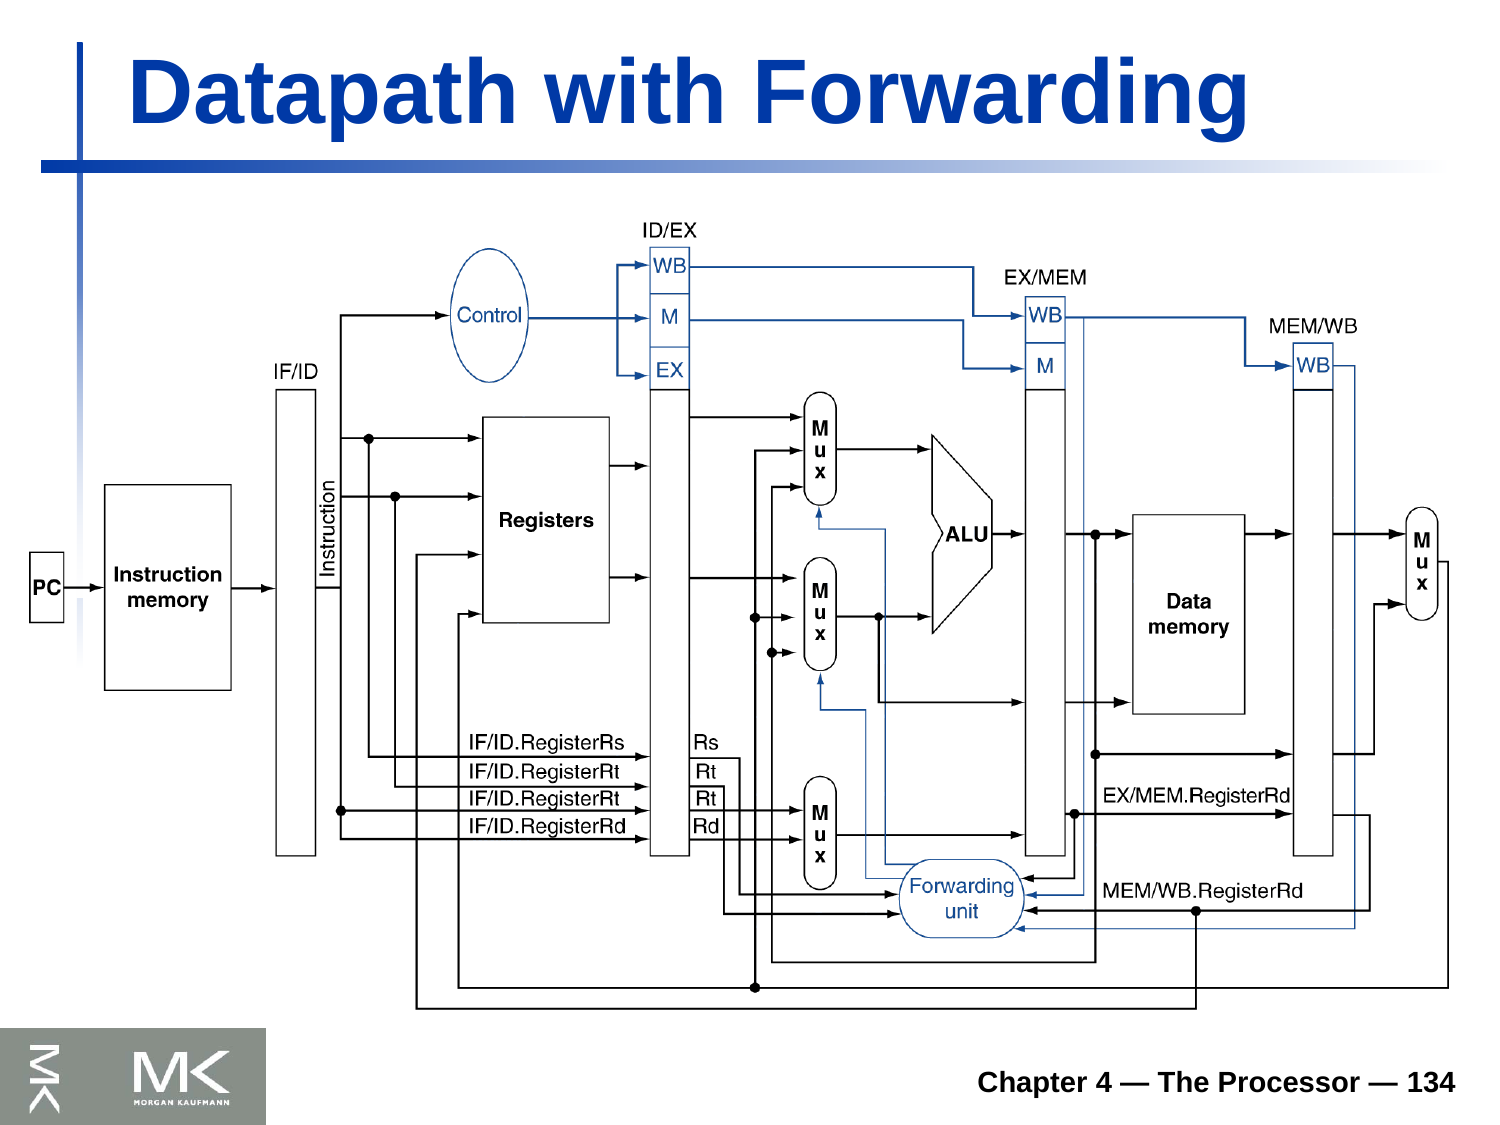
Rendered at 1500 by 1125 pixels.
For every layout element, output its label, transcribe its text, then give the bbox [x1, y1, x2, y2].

text_box [612, 161, 617, 173]
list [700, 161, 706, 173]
picture [0, 1028, 266, 1125]
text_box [793, 161, 797, 173]
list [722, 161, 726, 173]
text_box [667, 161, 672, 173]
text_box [815, 161, 819, 173]
title Datapath with Forwarding [111, 23, 1468, 150]
picture [29, 219, 1449, 1010]
footer Chapter 4 — The Processor — 134 [277, 1046, 1471, 1106]
